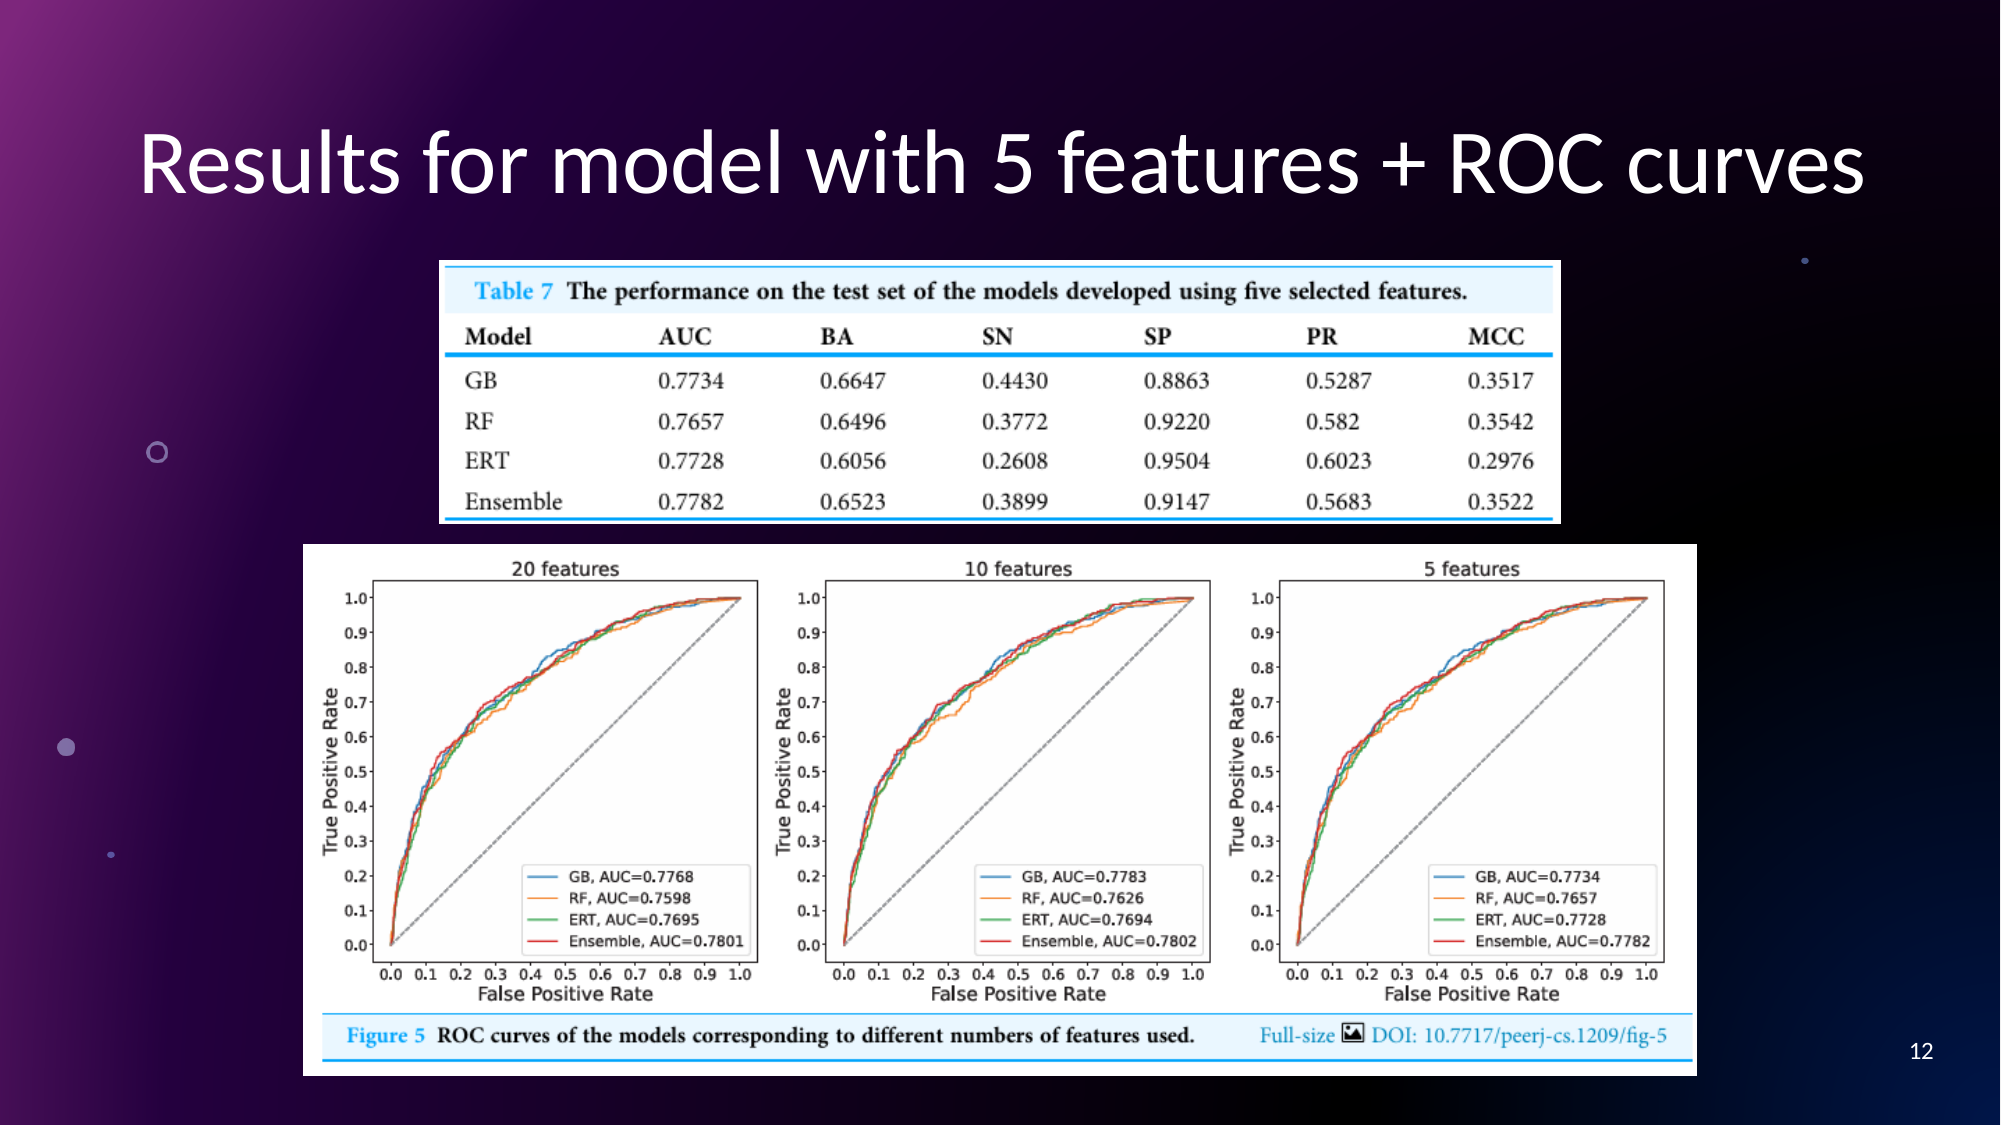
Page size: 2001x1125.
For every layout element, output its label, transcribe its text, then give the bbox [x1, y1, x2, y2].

slide_number 12 [1902, 1039, 1943, 1125]
picture [0, 0, 2000, 1125]
text_box [107, 851, 115, 858]
title Results for model with 5 features + ROC curves [74, 50, 1903, 291]
